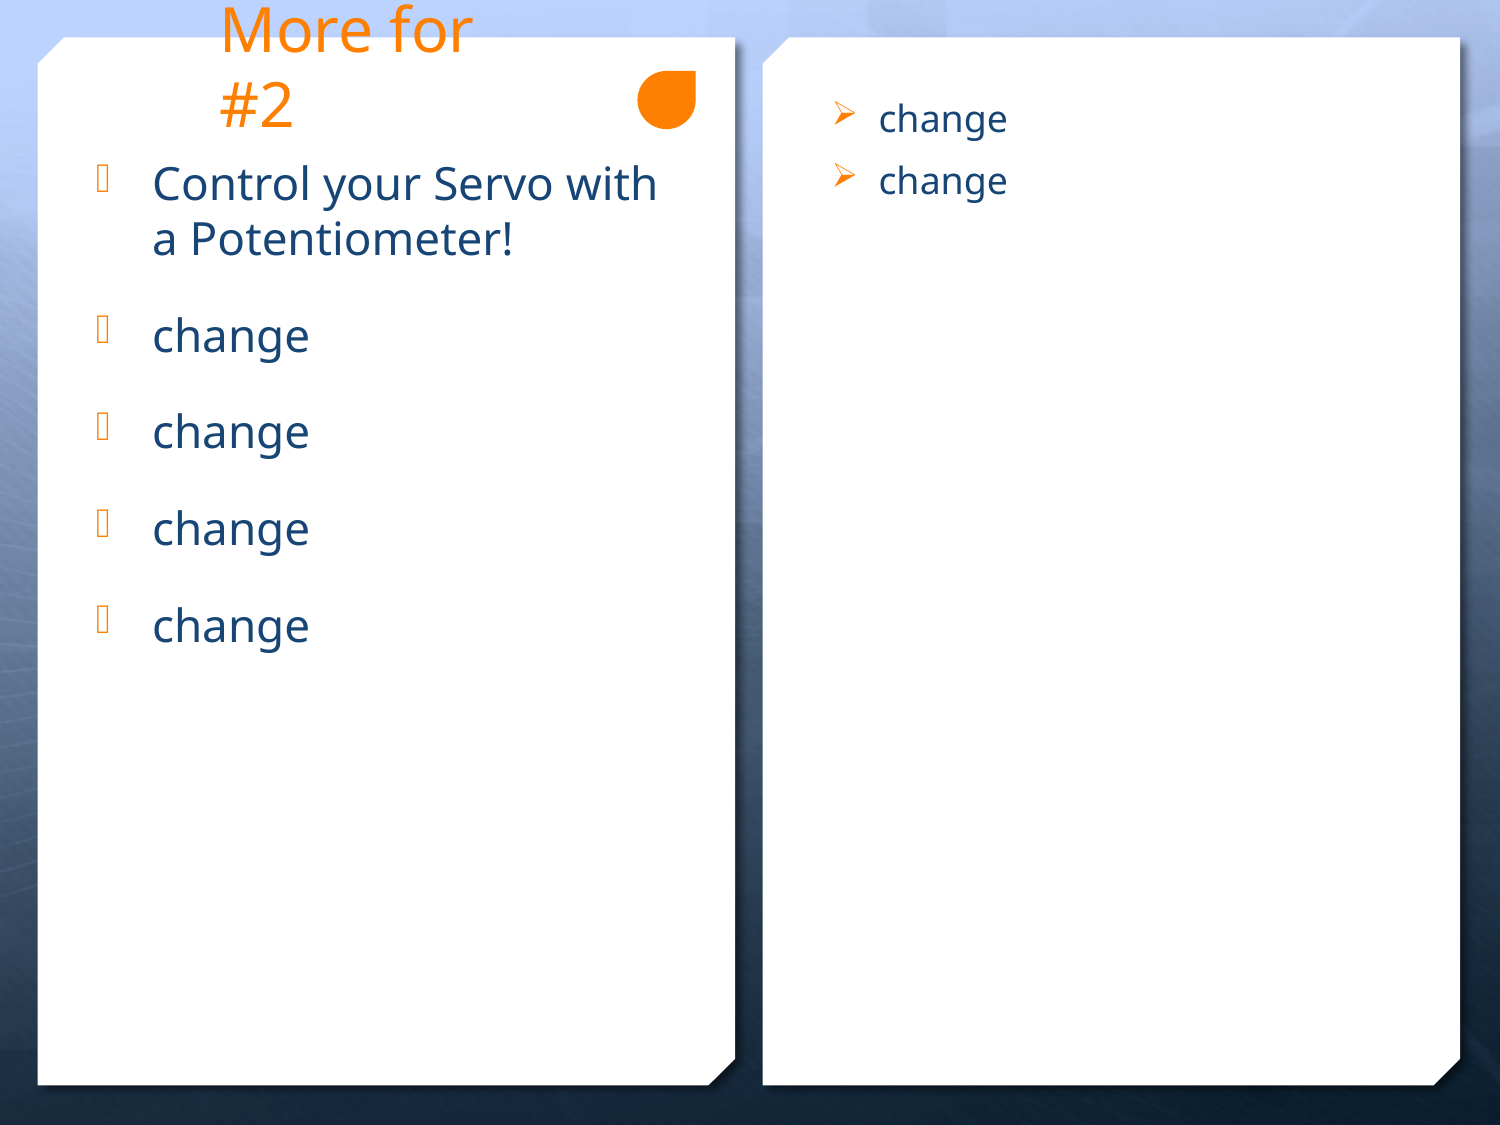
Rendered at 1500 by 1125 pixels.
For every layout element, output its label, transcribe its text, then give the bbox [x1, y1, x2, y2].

title More for #2 [204, 52, 561, 147]
list Control your Servo with a Potentiometer! change change change change [80, 147, 681, 1023]
list change change [816, 83, 1417, 911]
